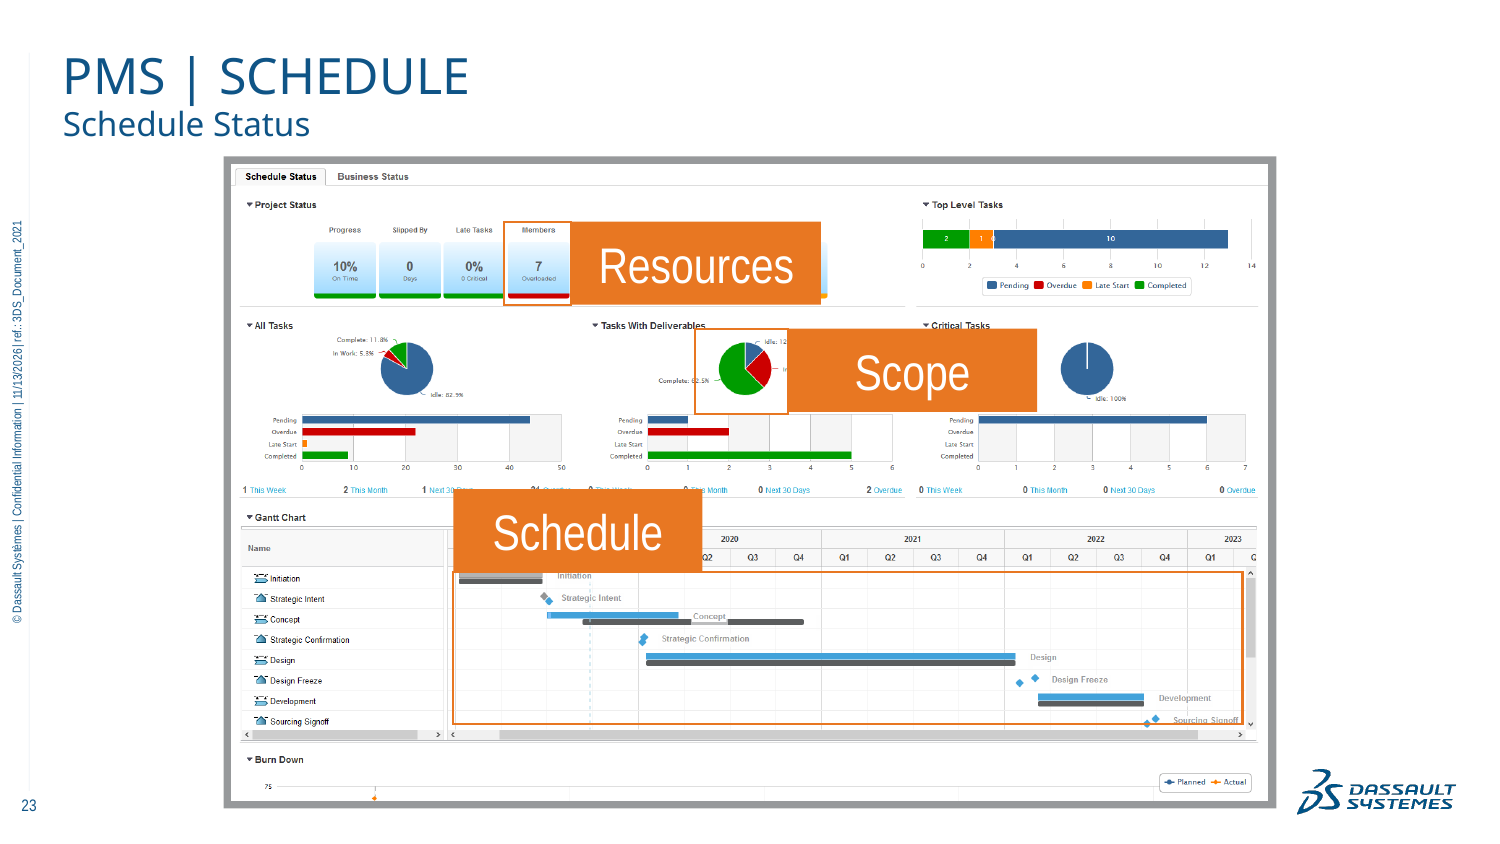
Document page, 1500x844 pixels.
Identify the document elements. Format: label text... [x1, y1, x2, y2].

picture [231, 164, 1268, 801]
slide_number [9, 345, 25, 404]
picture [1293, 765, 1459, 818]
title PMS | Schedule [62, 43, 1408, 103]
text_box [222, 155, 1278, 809]
list Schedule Status [62, 103, 1408, 144]
